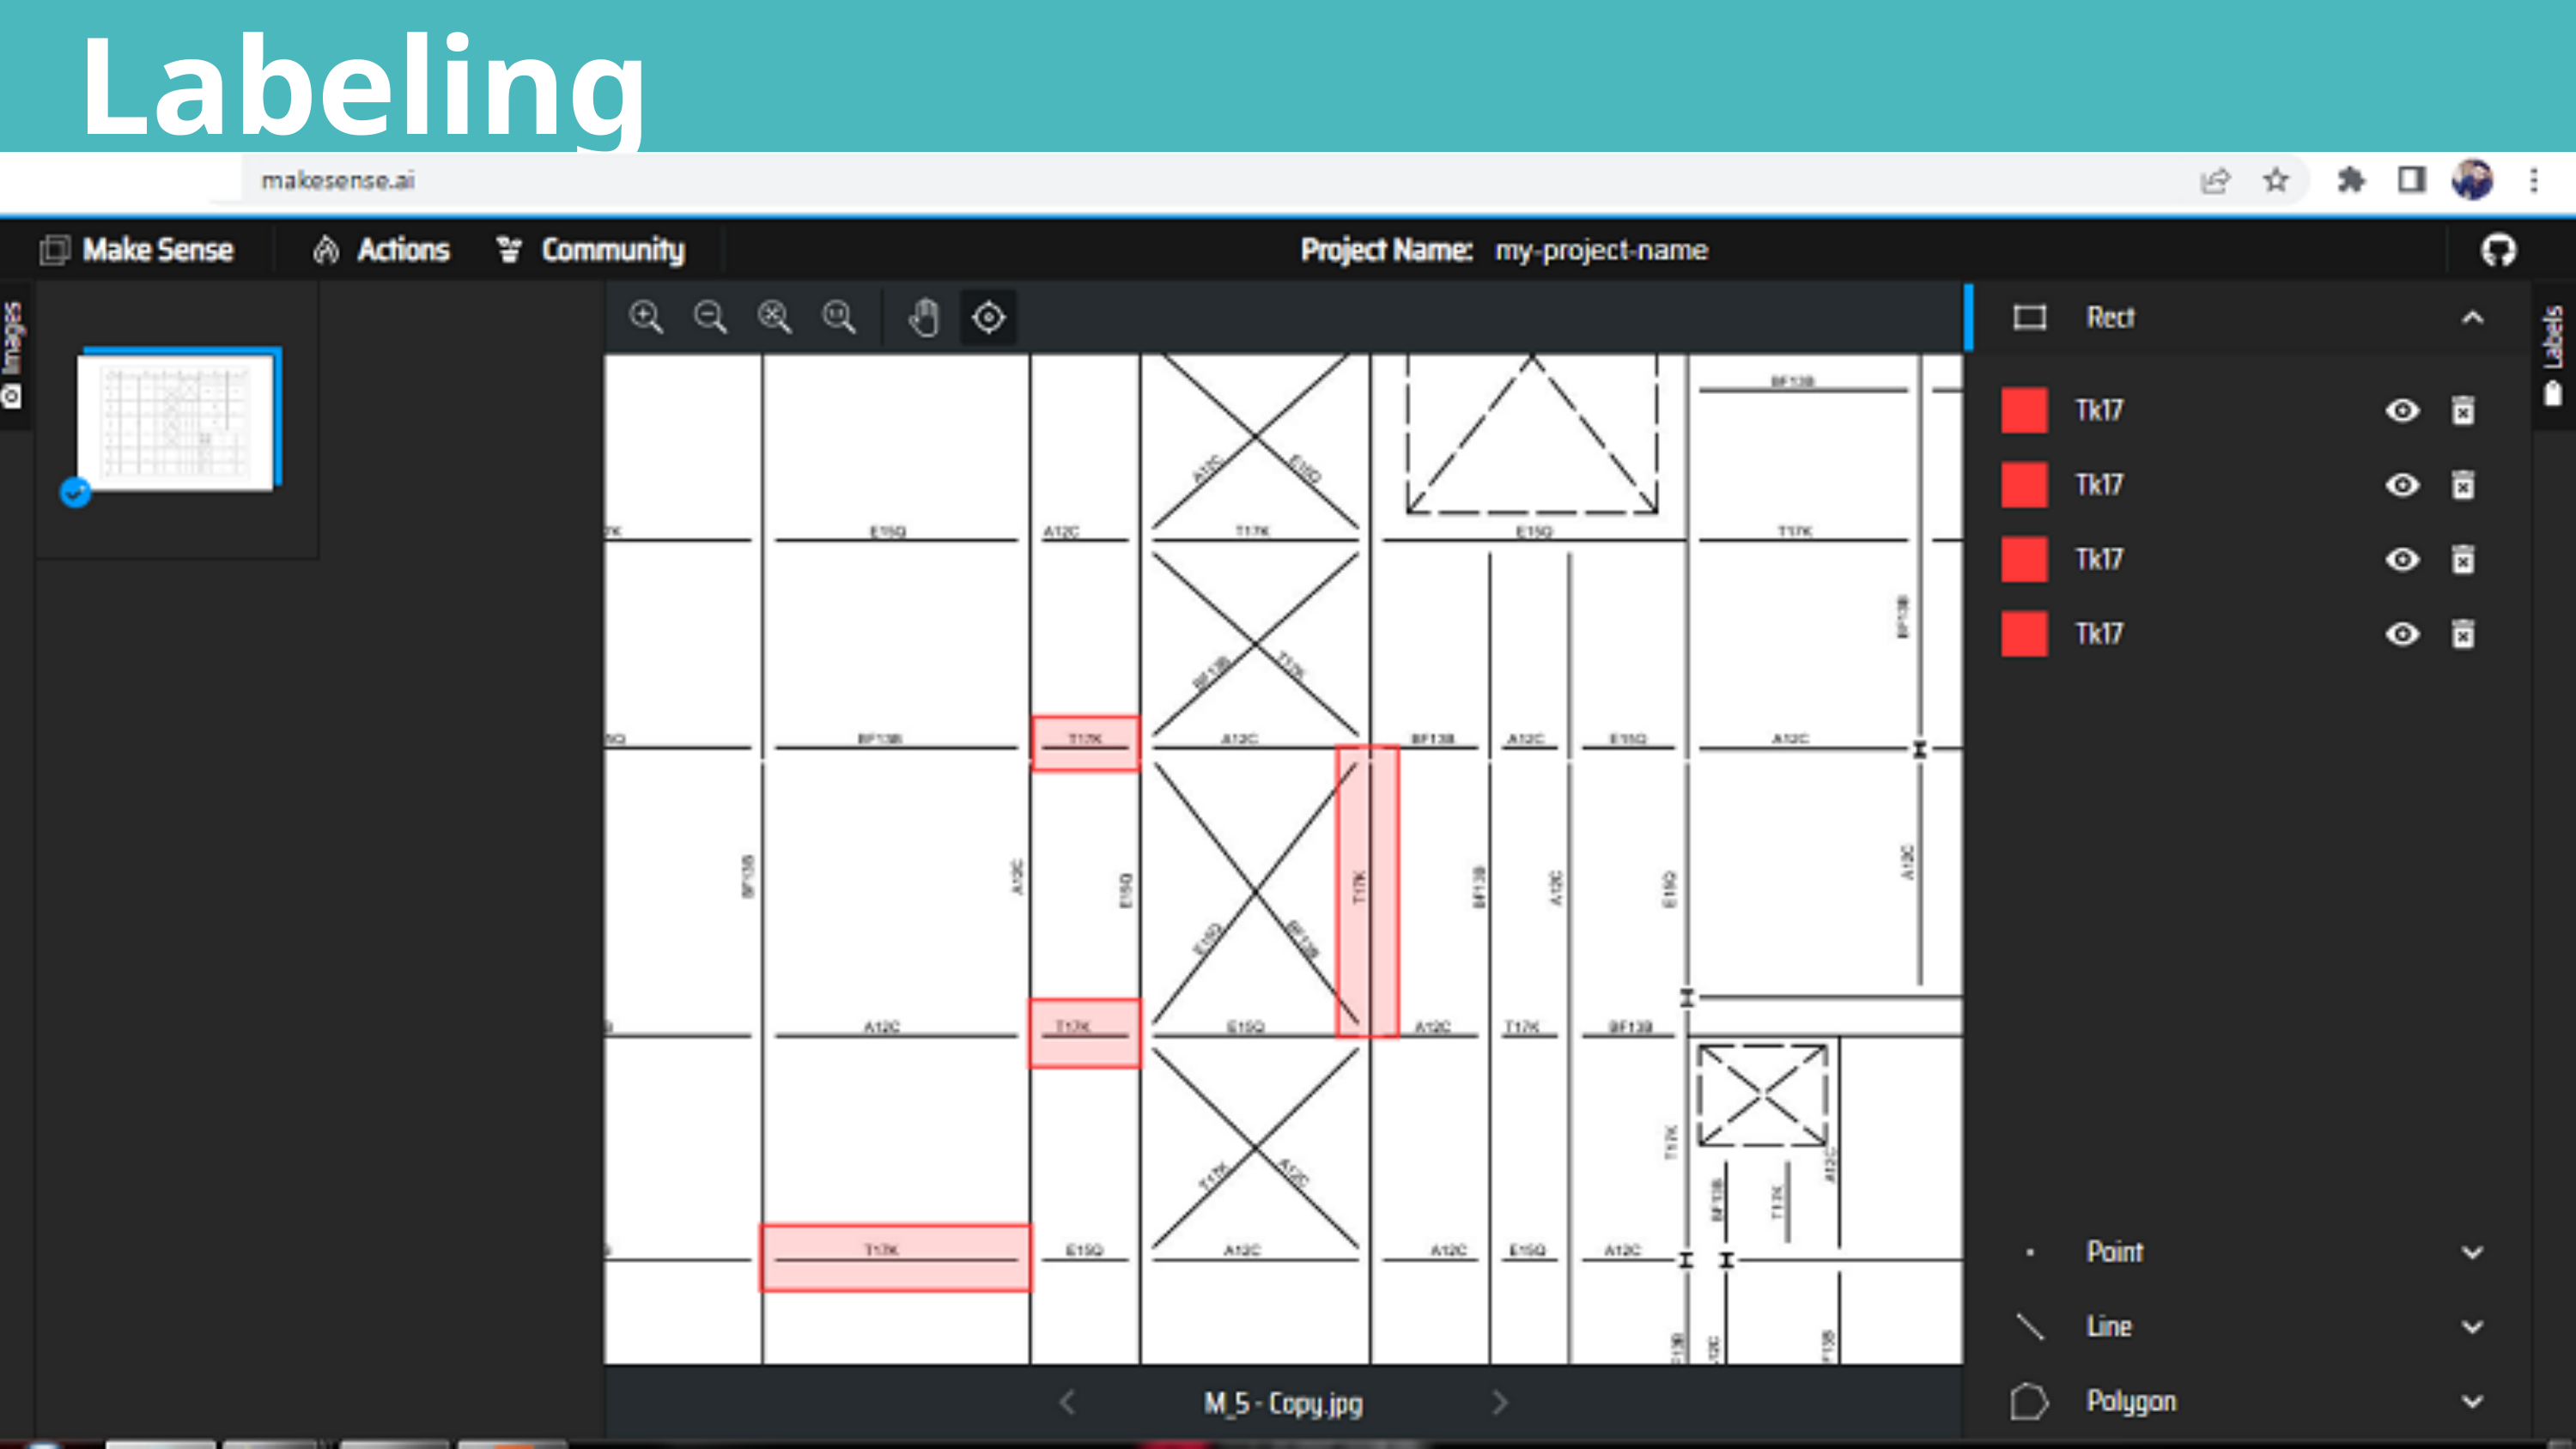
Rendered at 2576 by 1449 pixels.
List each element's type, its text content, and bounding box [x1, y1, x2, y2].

text_box Labeling [76, 0, 2459, 149]
picture [0, 152, 2576, 1449]
